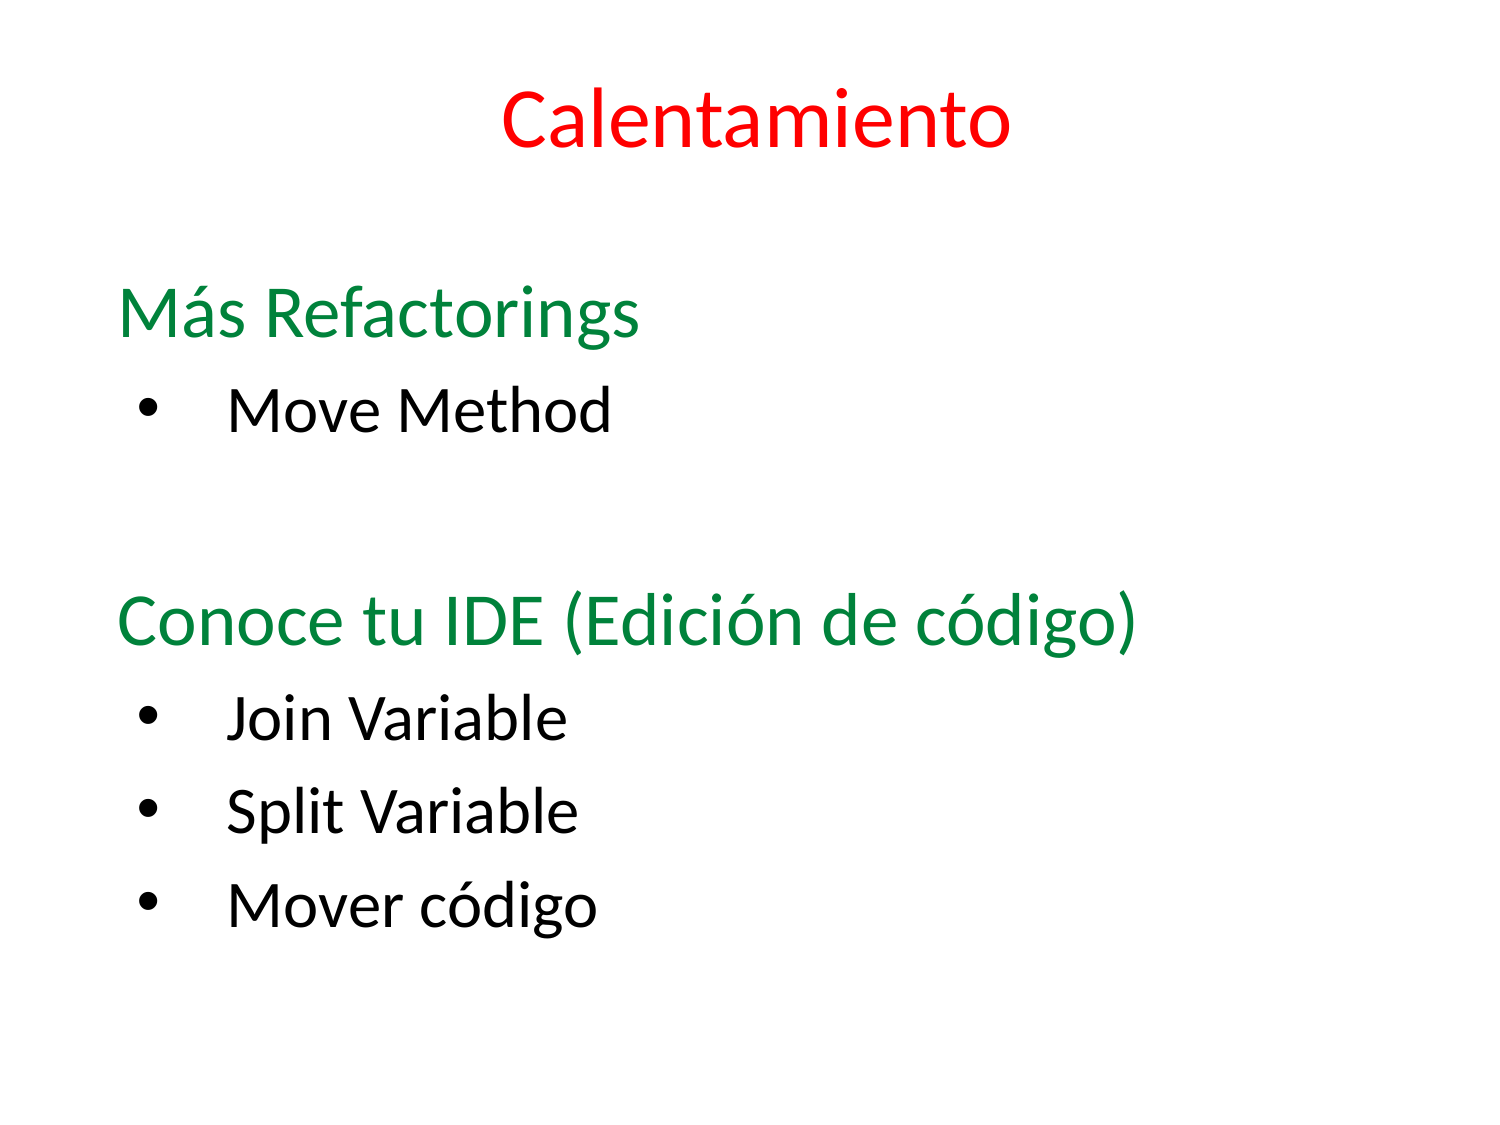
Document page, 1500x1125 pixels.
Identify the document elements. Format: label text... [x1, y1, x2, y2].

list Más Refactorings Move Method Conoce tu IDE (Edición de código) Join Variable Split Variable Mover código [102, 255, 1413, 949]
title Calentamiento [82, 54, 1433, 173]
